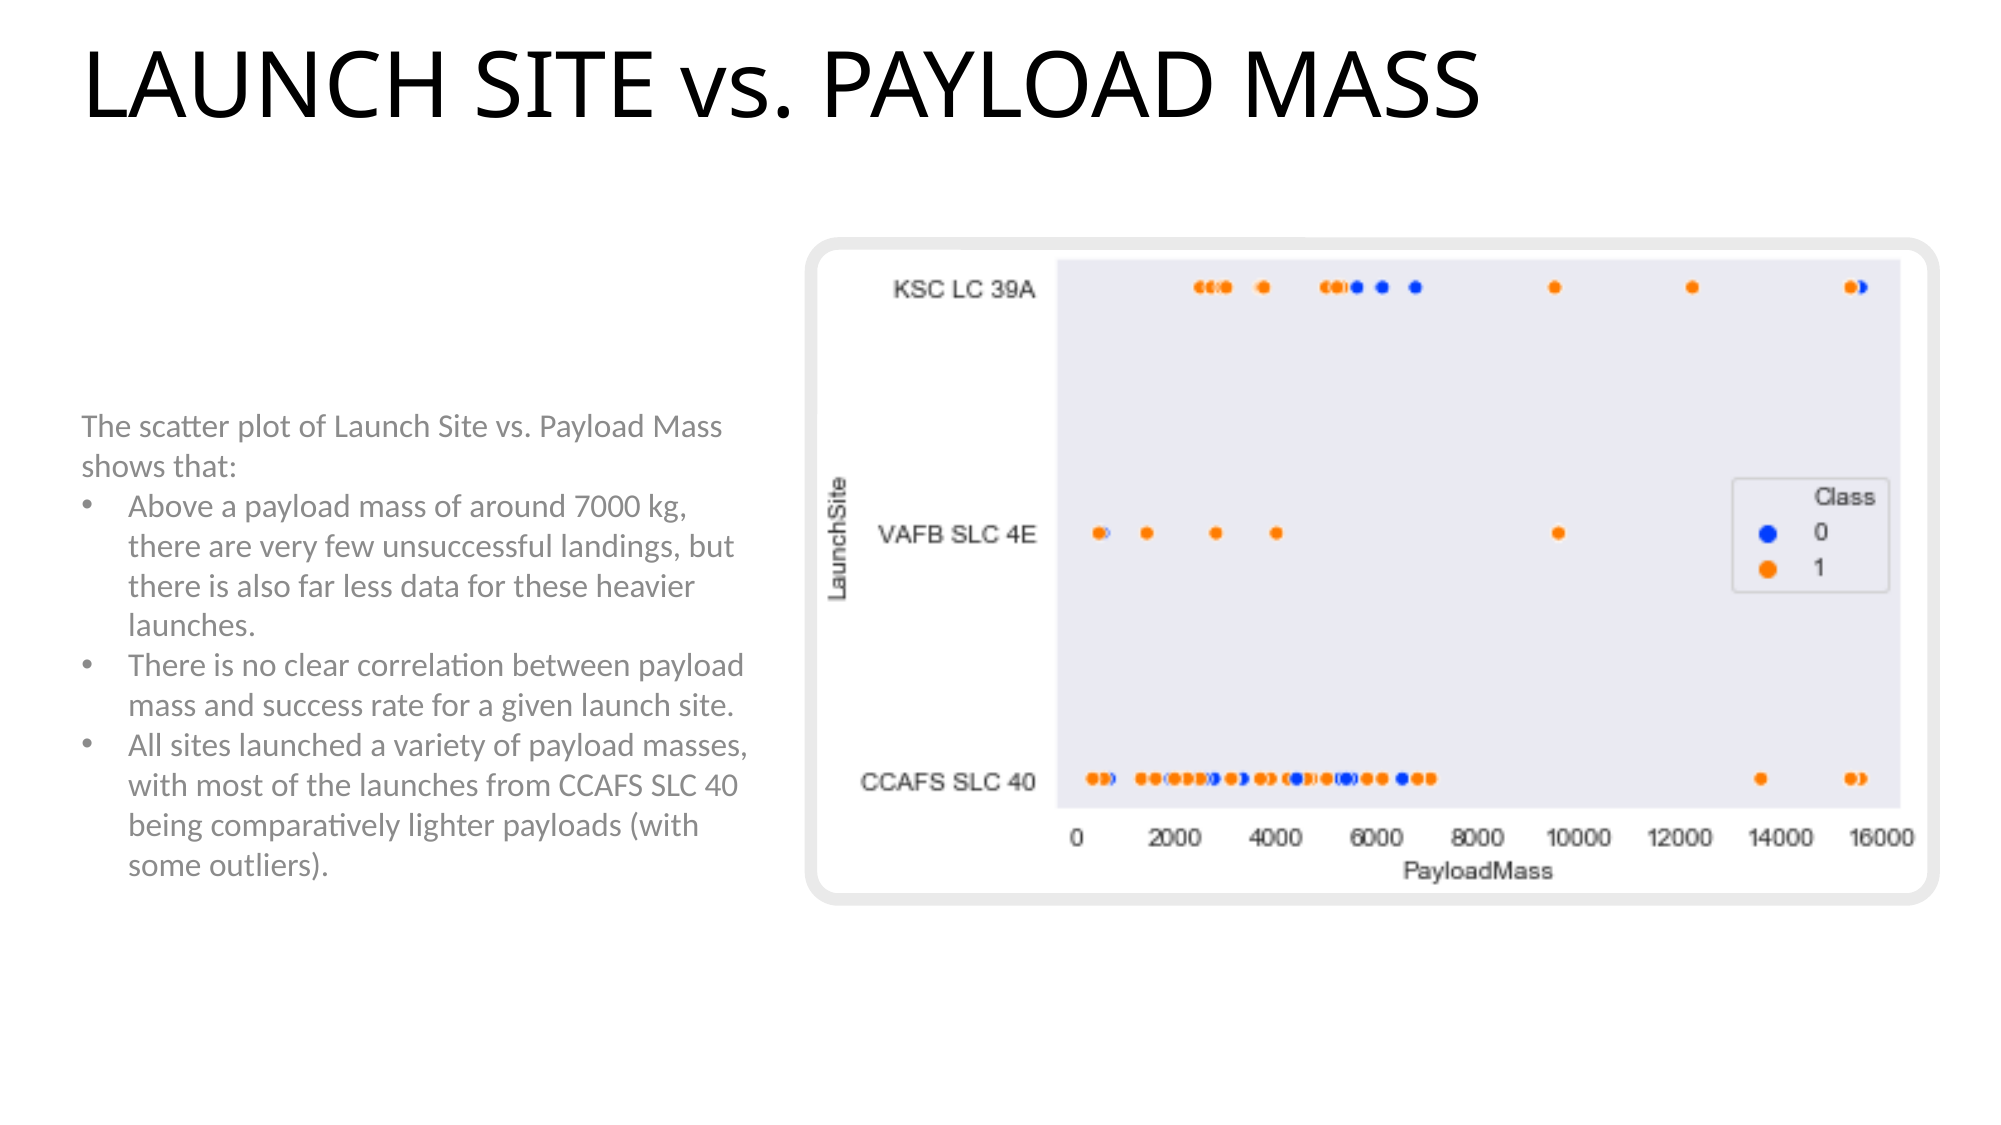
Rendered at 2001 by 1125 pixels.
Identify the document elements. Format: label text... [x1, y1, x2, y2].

picture [810, 243, 1934, 900]
text_box LAUNCH SITE vs. PAYLOAD MASS [66, 30, 1863, 149]
text_box The scatter plot of Launch Site vs. Payload Mass shows that: Above a payload mass of around 7000 kg, there are very few unsuccessful landings, but there is also far less data for these heavier launches. There is no clear correlation between payload mass and success rate for a given launch site. All sites launched a variety of payload masses, with most of the launches from CCAFS SLC 40 being comparatively lighter payloads (with some outliers). [66, 237, 776, 1050]
